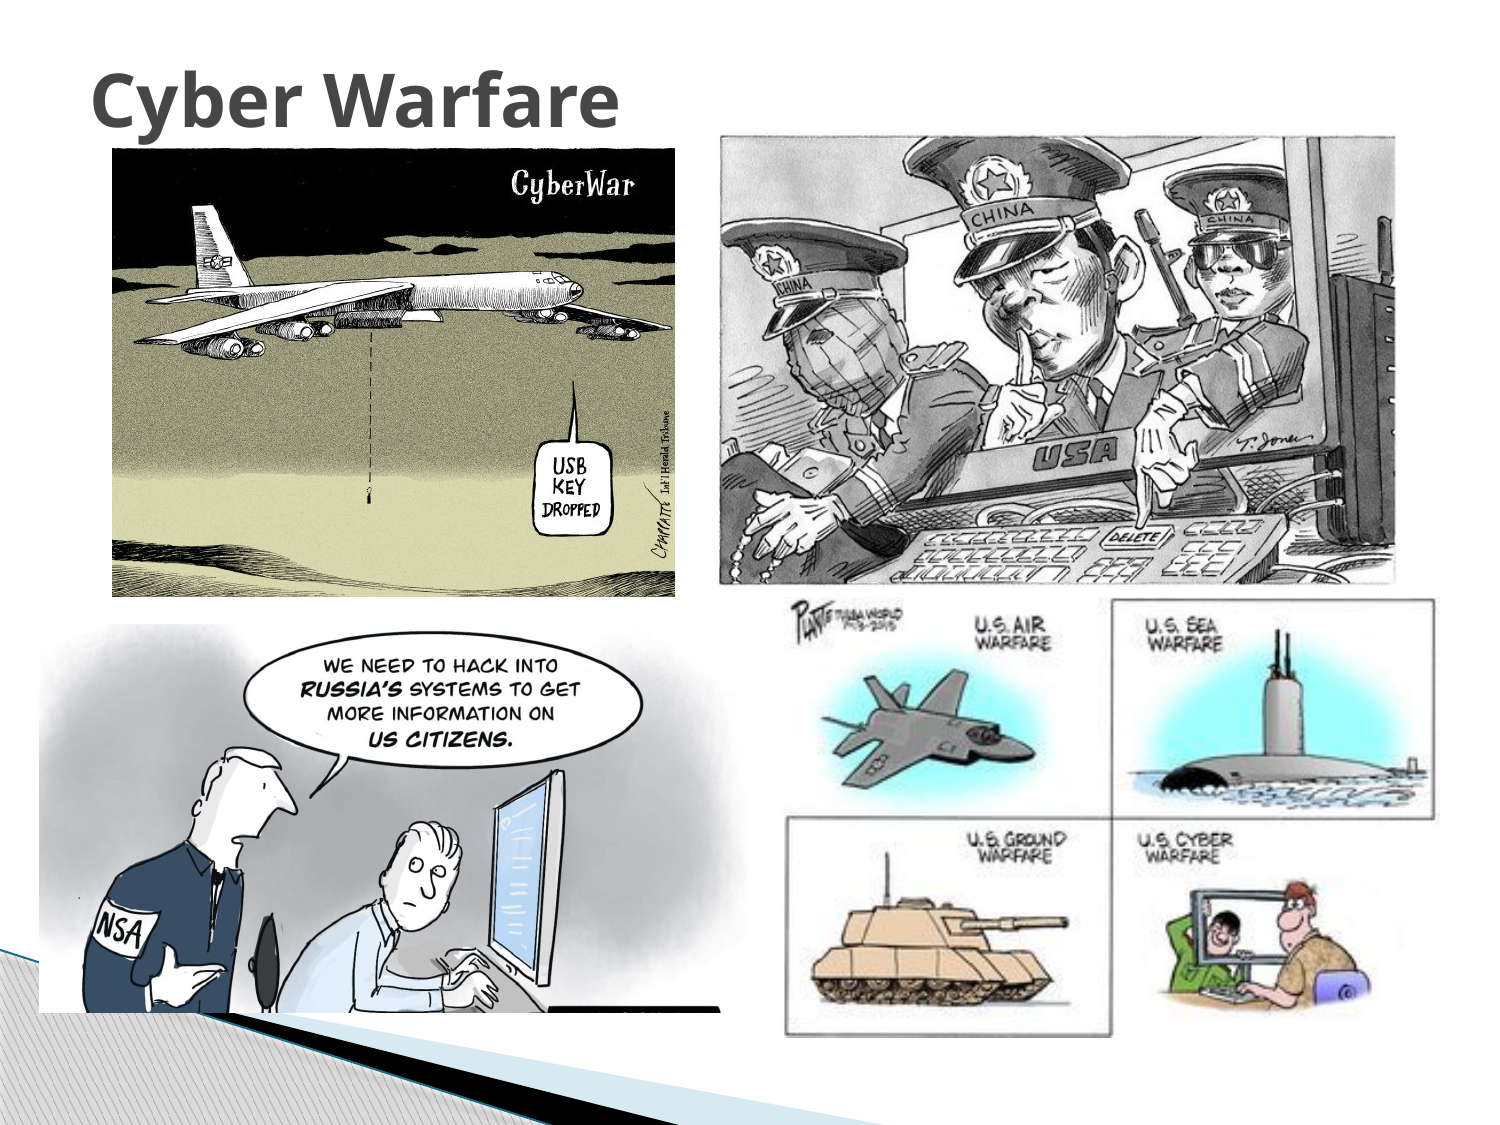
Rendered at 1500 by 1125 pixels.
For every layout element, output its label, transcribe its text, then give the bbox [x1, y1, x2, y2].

picture [39, 624, 749, 1013]
picture [719, 132, 1397, 587]
picture [783, 597, 1441, 1038]
picture [112, 147, 676, 597]
title Cyber Warfare [75, 45, 1425, 150]
